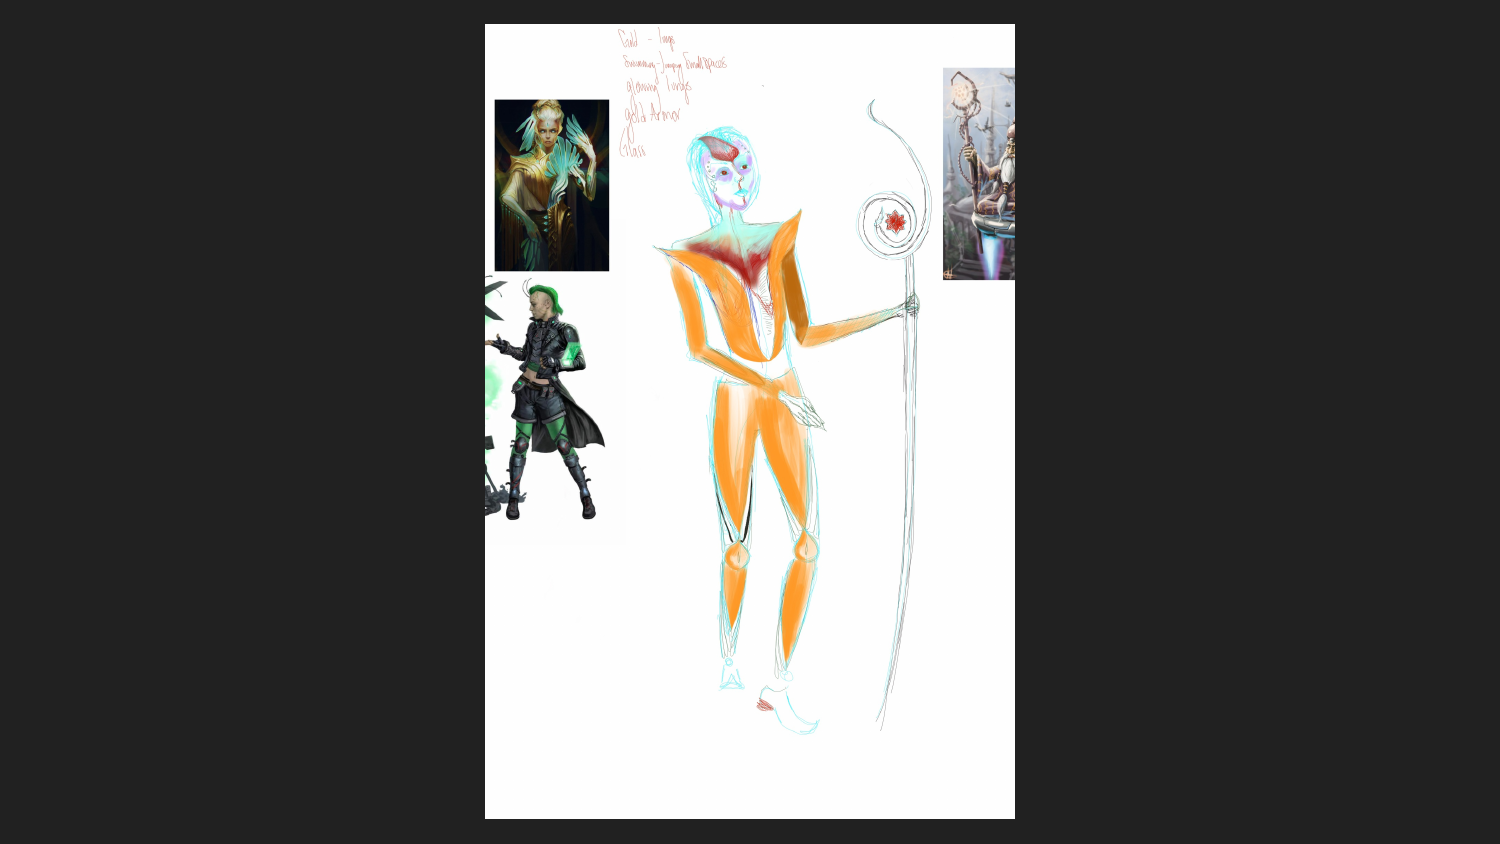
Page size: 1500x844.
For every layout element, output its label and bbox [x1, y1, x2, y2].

picture [485, 24, 1015, 819]
